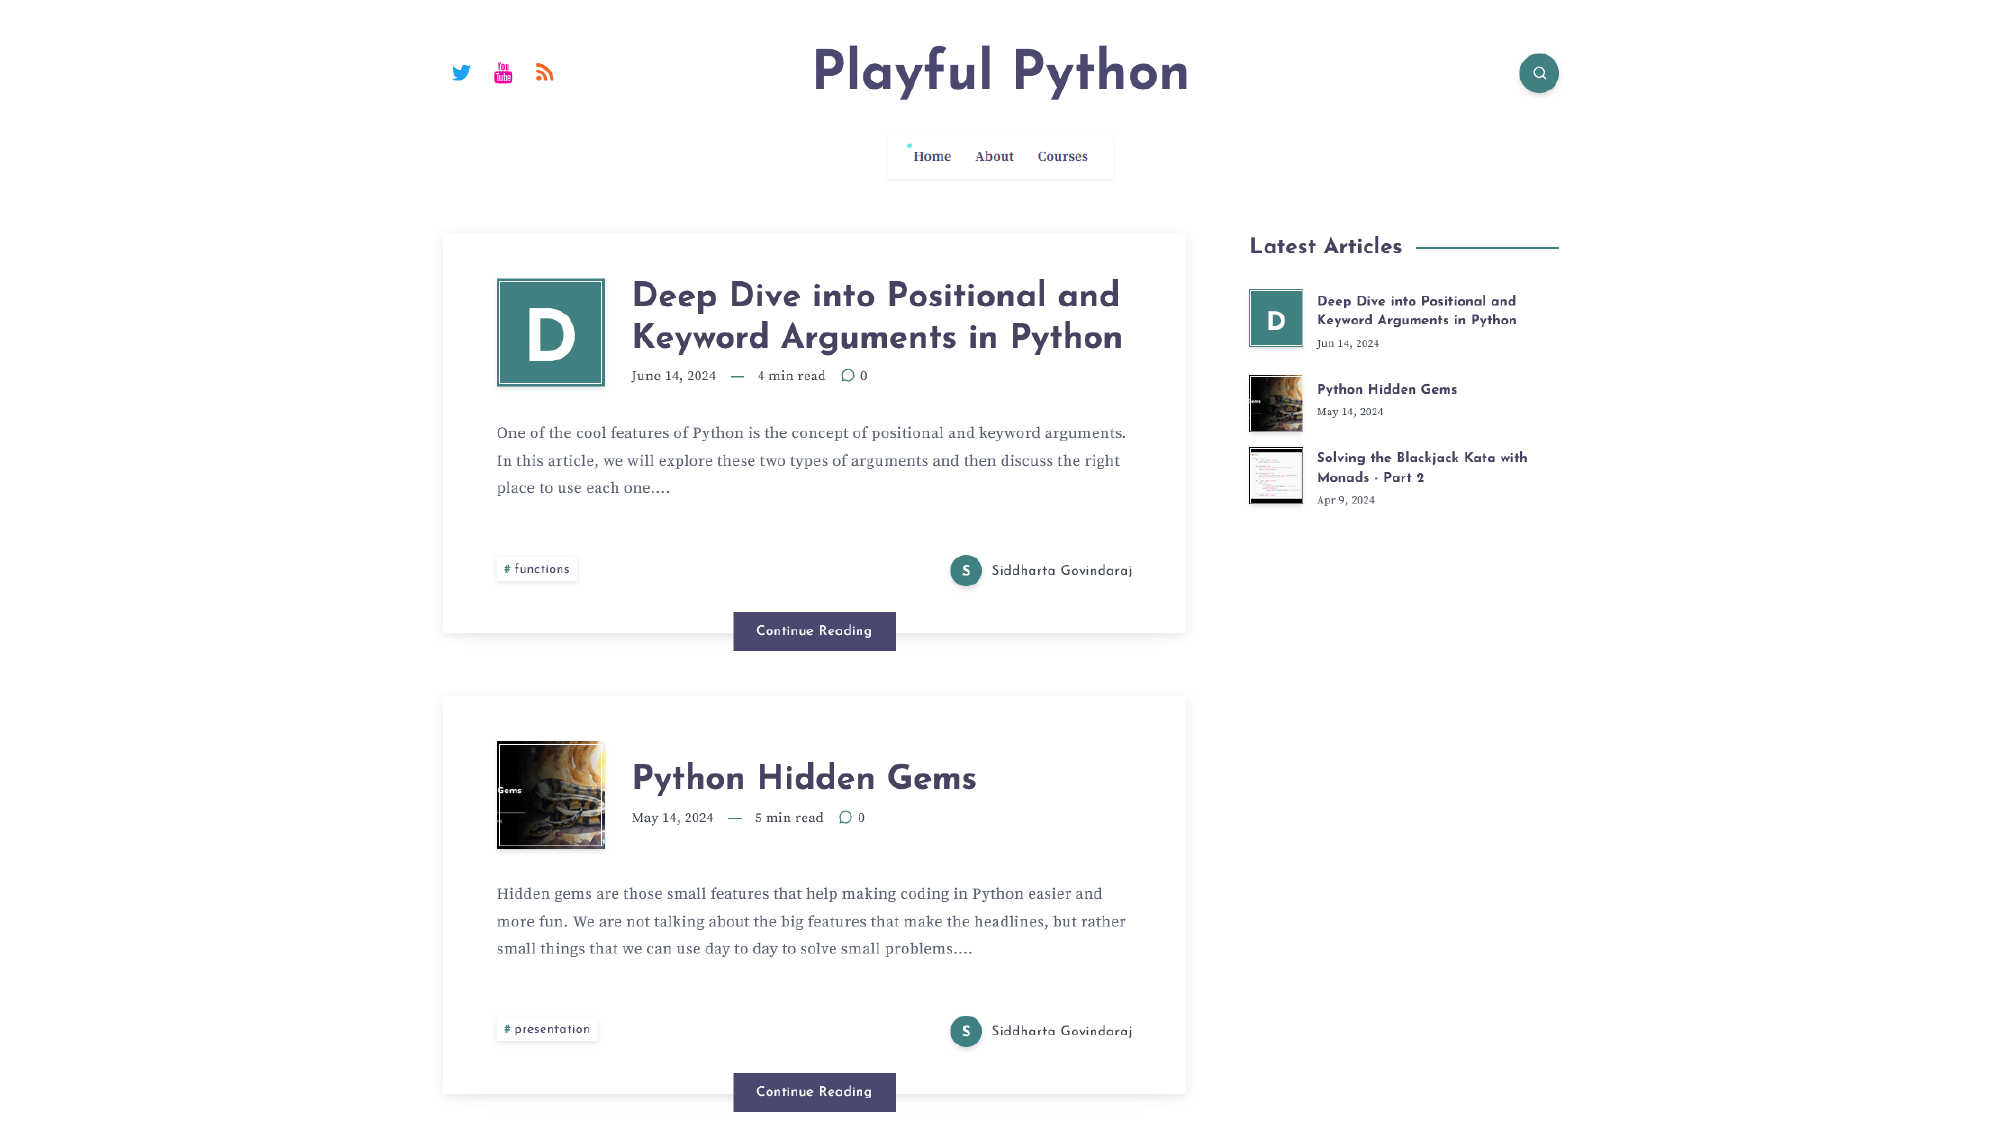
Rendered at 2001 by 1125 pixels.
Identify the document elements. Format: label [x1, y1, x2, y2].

picture [417, 0, 1583, 1125]
